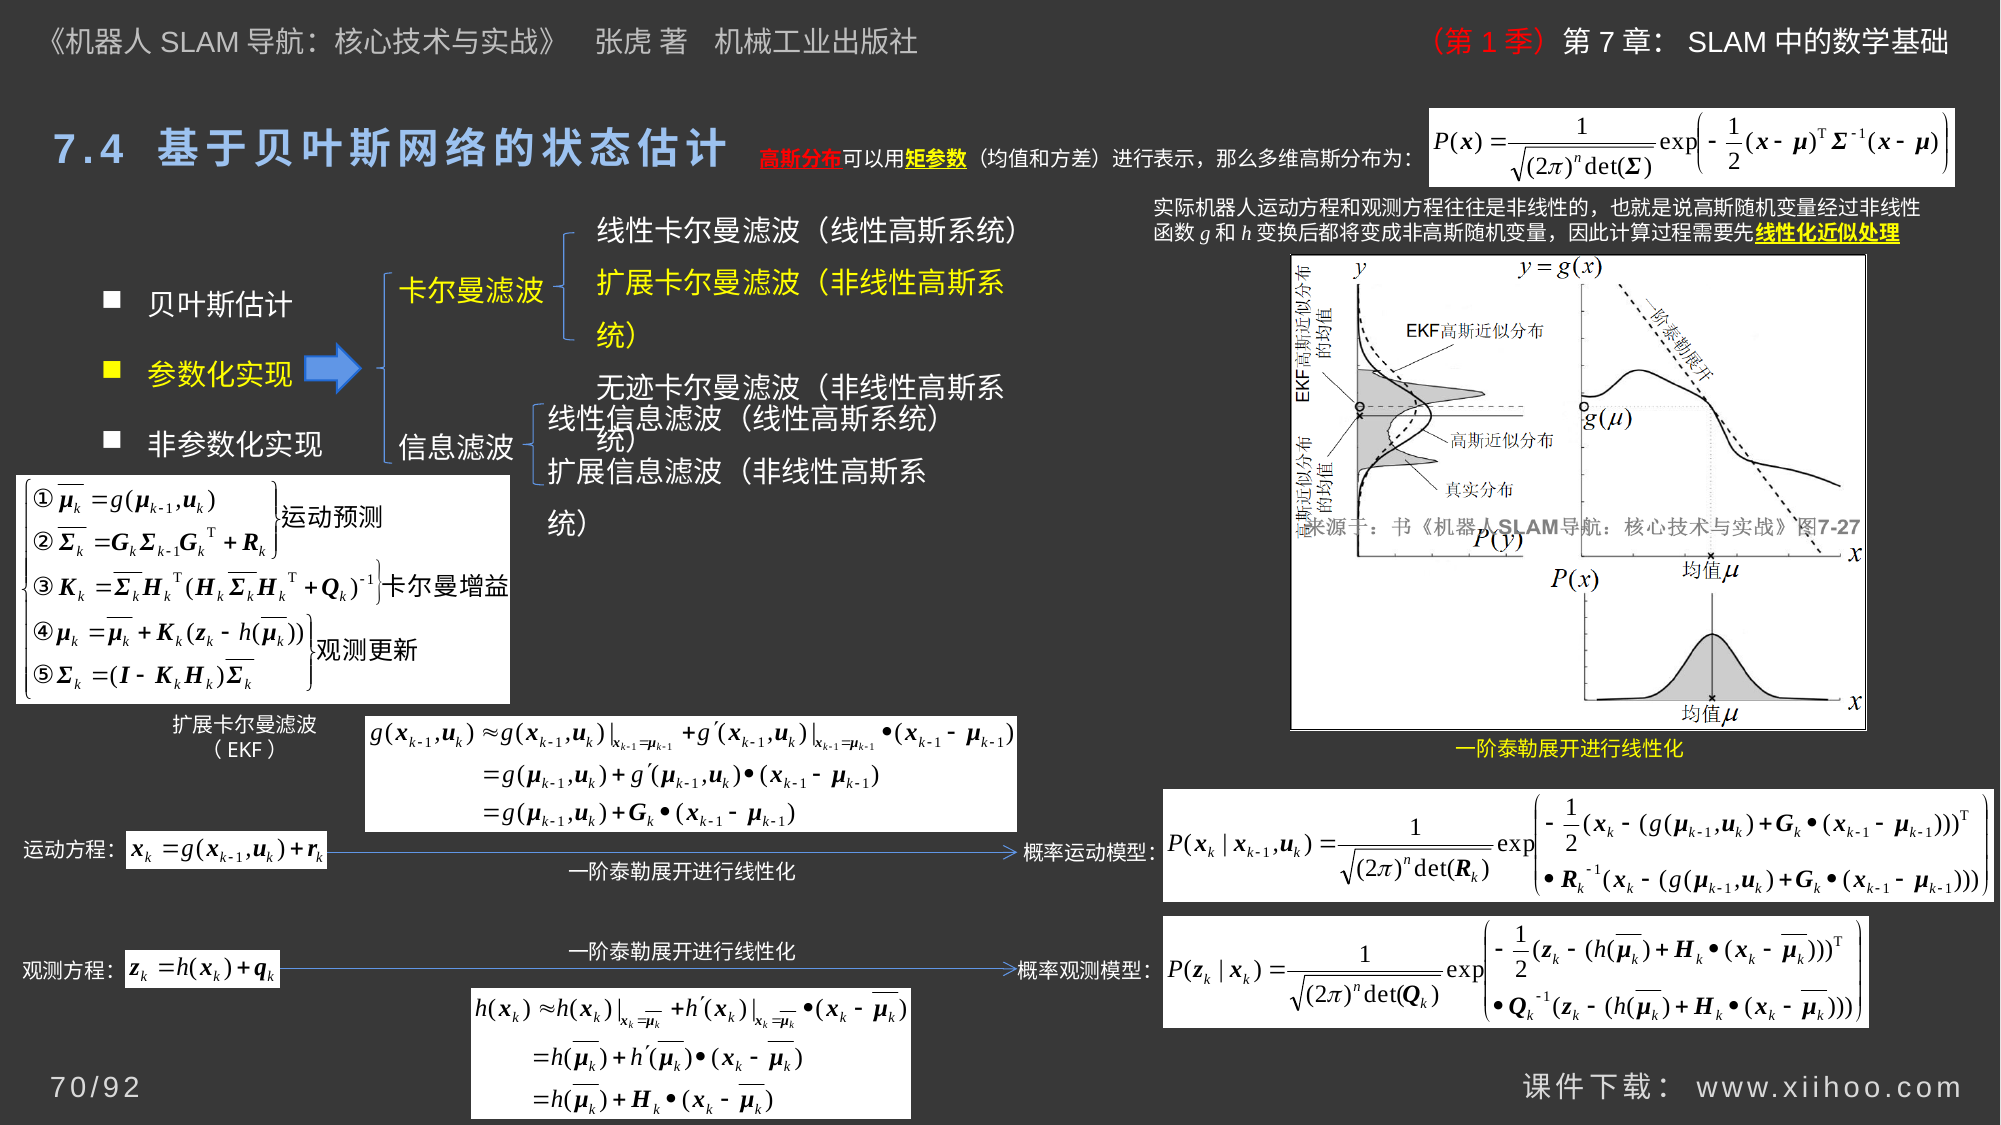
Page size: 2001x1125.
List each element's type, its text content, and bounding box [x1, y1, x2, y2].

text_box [1162, 915, 1870, 1029]
text_box 一阶泰勒展开进行线性化 [1440, 731, 1762, 769]
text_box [125, 831, 328, 870]
text_box 一阶泰勒展开进行线性化 [553, 853, 874, 891]
text_box 贝叶斯估计 参数化实现 非参数化实现 [86, 243, 361, 469]
text_box [553, 232, 575, 341]
text_box 概率运动模型： [1008, 832, 1162, 872]
text_box 卡尔曼滤波 信息滤波 [383, 247, 561, 472]
text_box 《机器人SLAM导航：核心技术与实战》 张虎 著 机械工业出版社 [16, 16, 940, 66]
text_box 70/92 [34, 1060, 187, 1111]
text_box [365, 715, 1018, 833]
text_box [522, 442, 532, 447]
text_box [304, 342, 363, 395]
text_box 线性卡尔曼滤波（线性高斯系统） 扩展卡尔曼滤波（非线性高斯系统） 无迹卡尔曼滤波（非线性高斯系统） [581, 187, 1055, 464]
title 7.4 基于贝叶斯网络的状态估计 [38, 98, 768, 180]
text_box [1429, 108, 1955, 188]
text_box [1162, 789, 1995, 902]
text_box （第1季）第7章：SLAM中的数学基础 [1075, 16, 1965, 66]
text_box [471, 987, 912, 1120]
text_box 扩展卡尔曼滤波（EKF） [141, 704, 348, 769]
text_box 课件下载：www.xiihoo.com [1493, 1057, 1991, 1114]
text_box 概率观测模型： [1002, 950, 1162, 991]
text_box 观测方程： [7, 949, 129, 990]
text_box 一阶泰勒展开进行线性化 [553, 931, 874, 968]
text_box 高斯分布可以用矩参数（均值和方差）进行表示，那么多维高斯分布为： [744, 137, 1429, 178]
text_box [125, 949, 280, 988]
text_box 实际机器人运动方程和观测方程往往是非线性的，也就是说高斯随机变量经过非线性函数g和h变换后都将变成非高斯随机变量，因此计算过程需要先线性化近似处理 [1139, 187, 1955, 252]
text_box 线性信息滤波（线性高斯系统） 扩展信息滤波（非线性高斯系统） [532, 375, 985, 548]
text_box 运动方程： [8, 829, 130, 869]
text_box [16, 475, 510, 704]
picture [0, 0, 2001, 1125]
